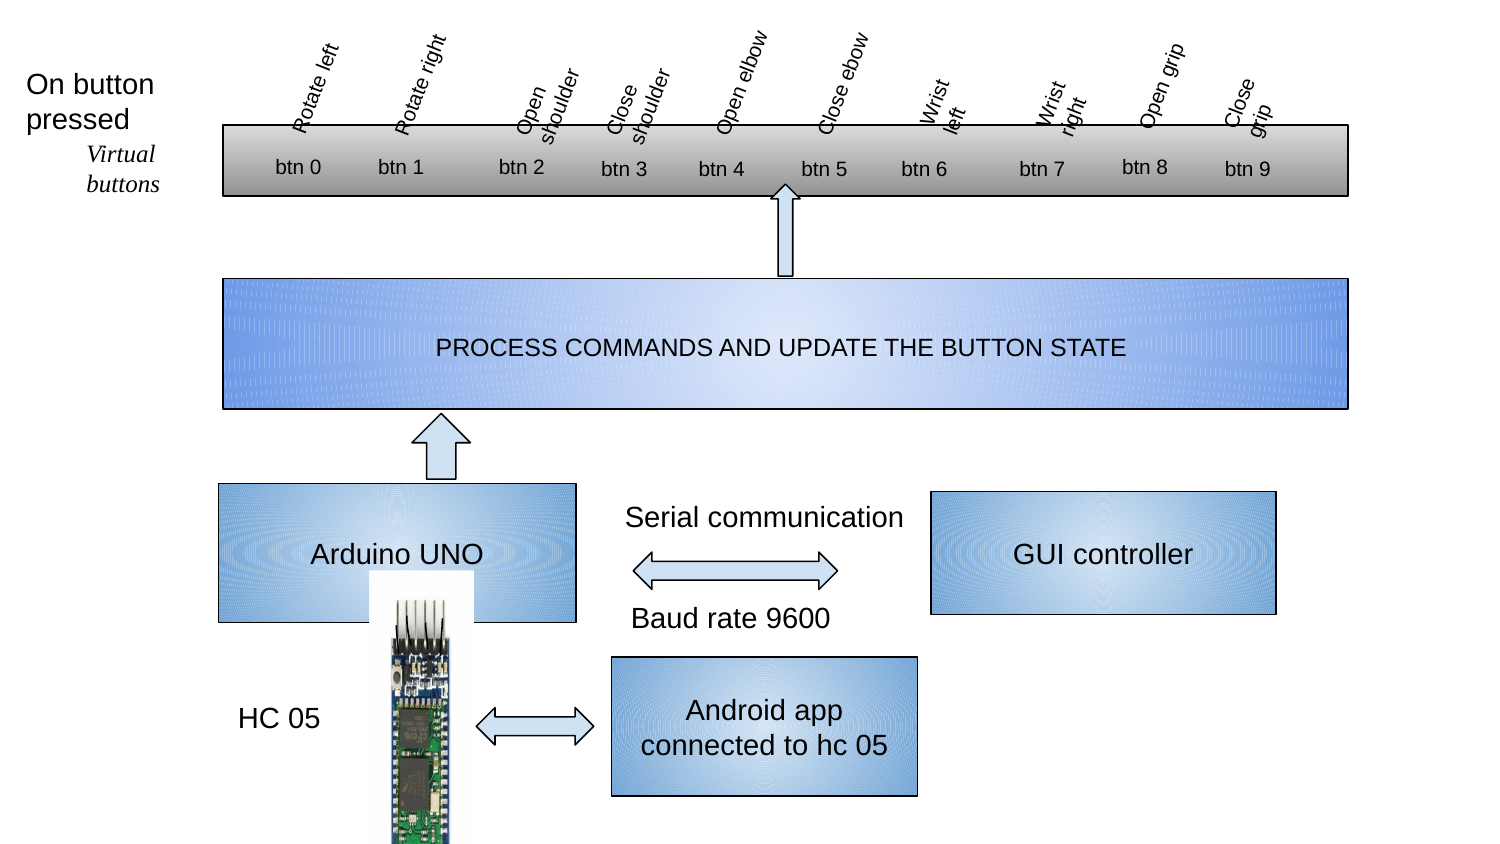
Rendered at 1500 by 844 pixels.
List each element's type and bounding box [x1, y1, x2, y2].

picture [370, 840, 474, 844]
text_box [10, 13, 1349, 840]
